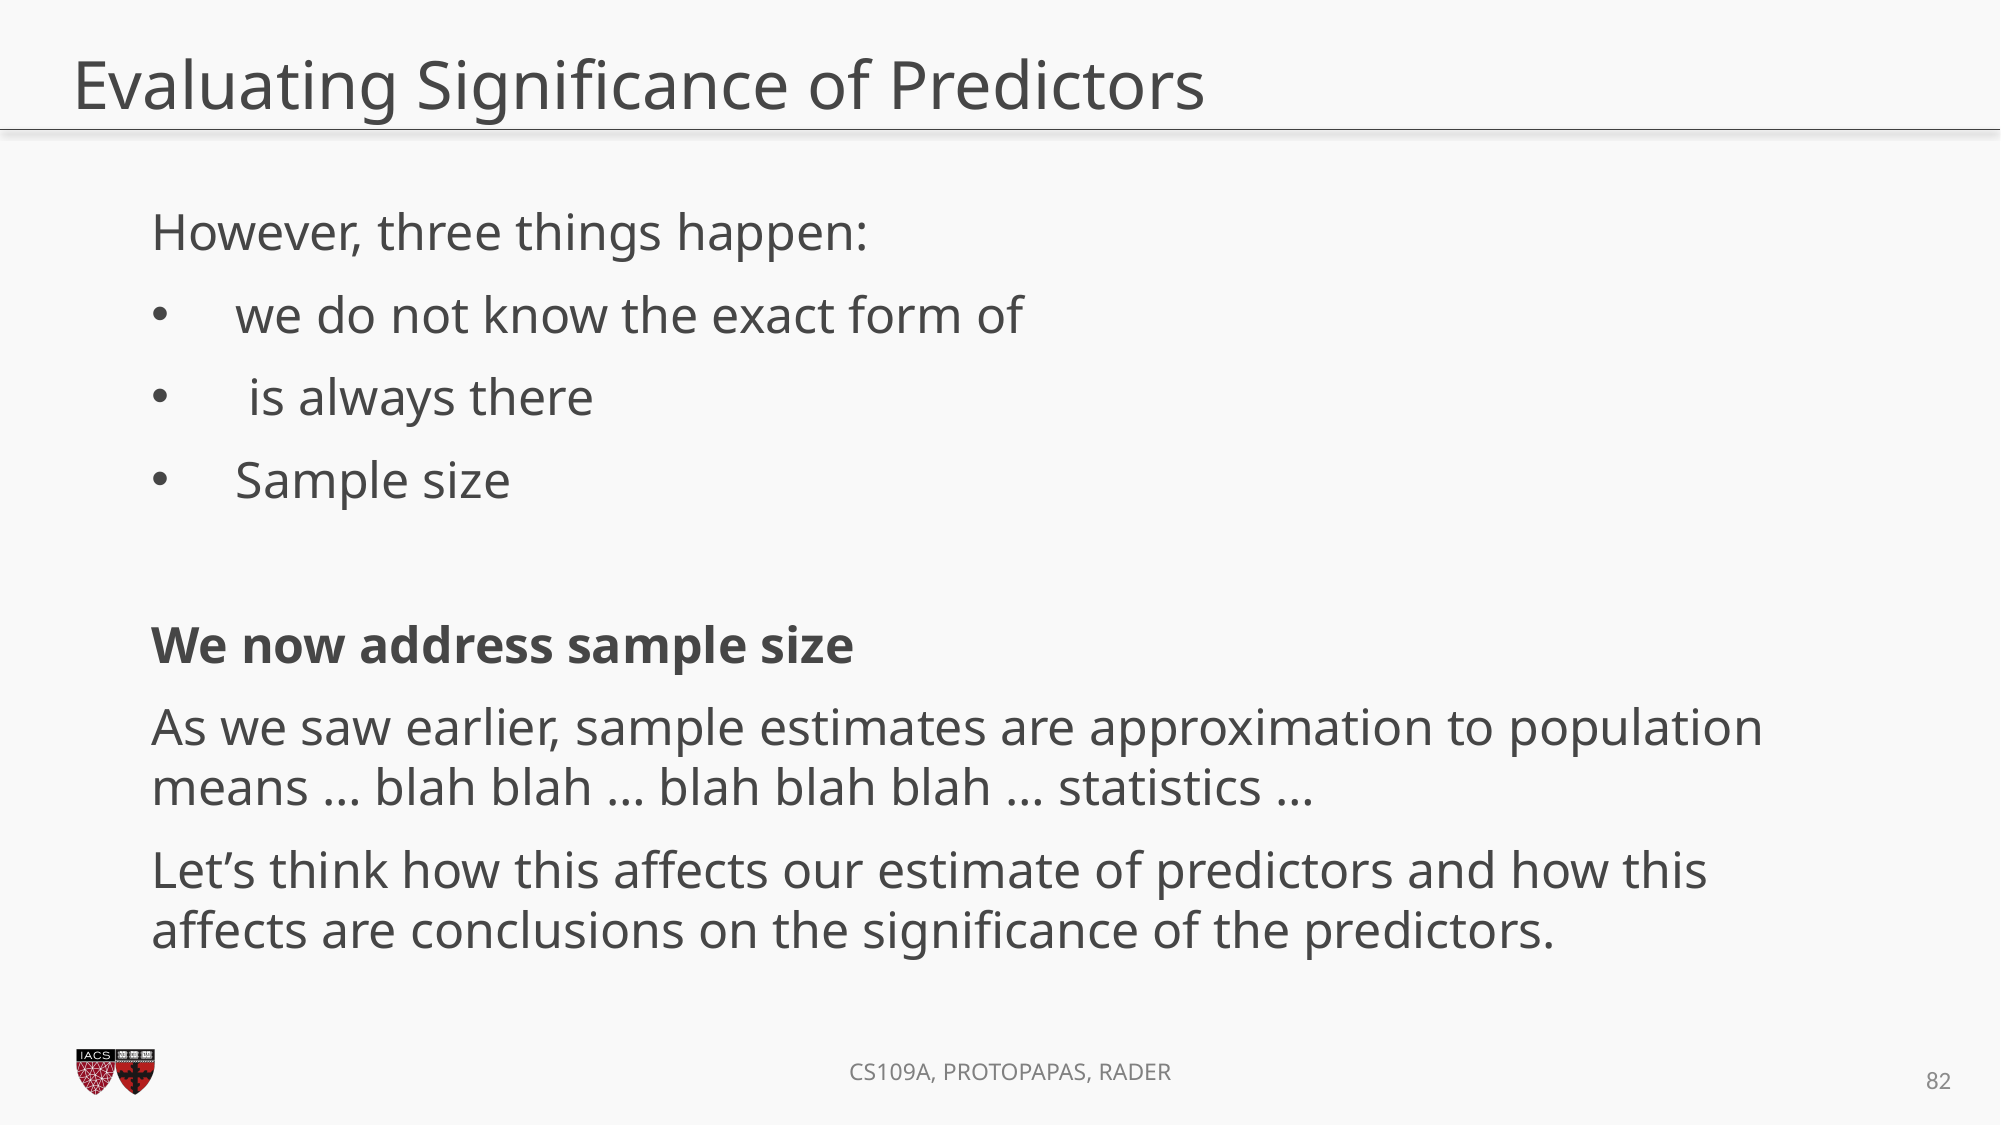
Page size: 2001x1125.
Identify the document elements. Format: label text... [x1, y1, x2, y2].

picture [75, 1049, 155, 1095]
text_box [642, 244, 1406, 305]
slide_number 81 [1500, 1050, 1967, 1110]
title Evaluating Significance of Predictors [57, 35, 1943, 162]
